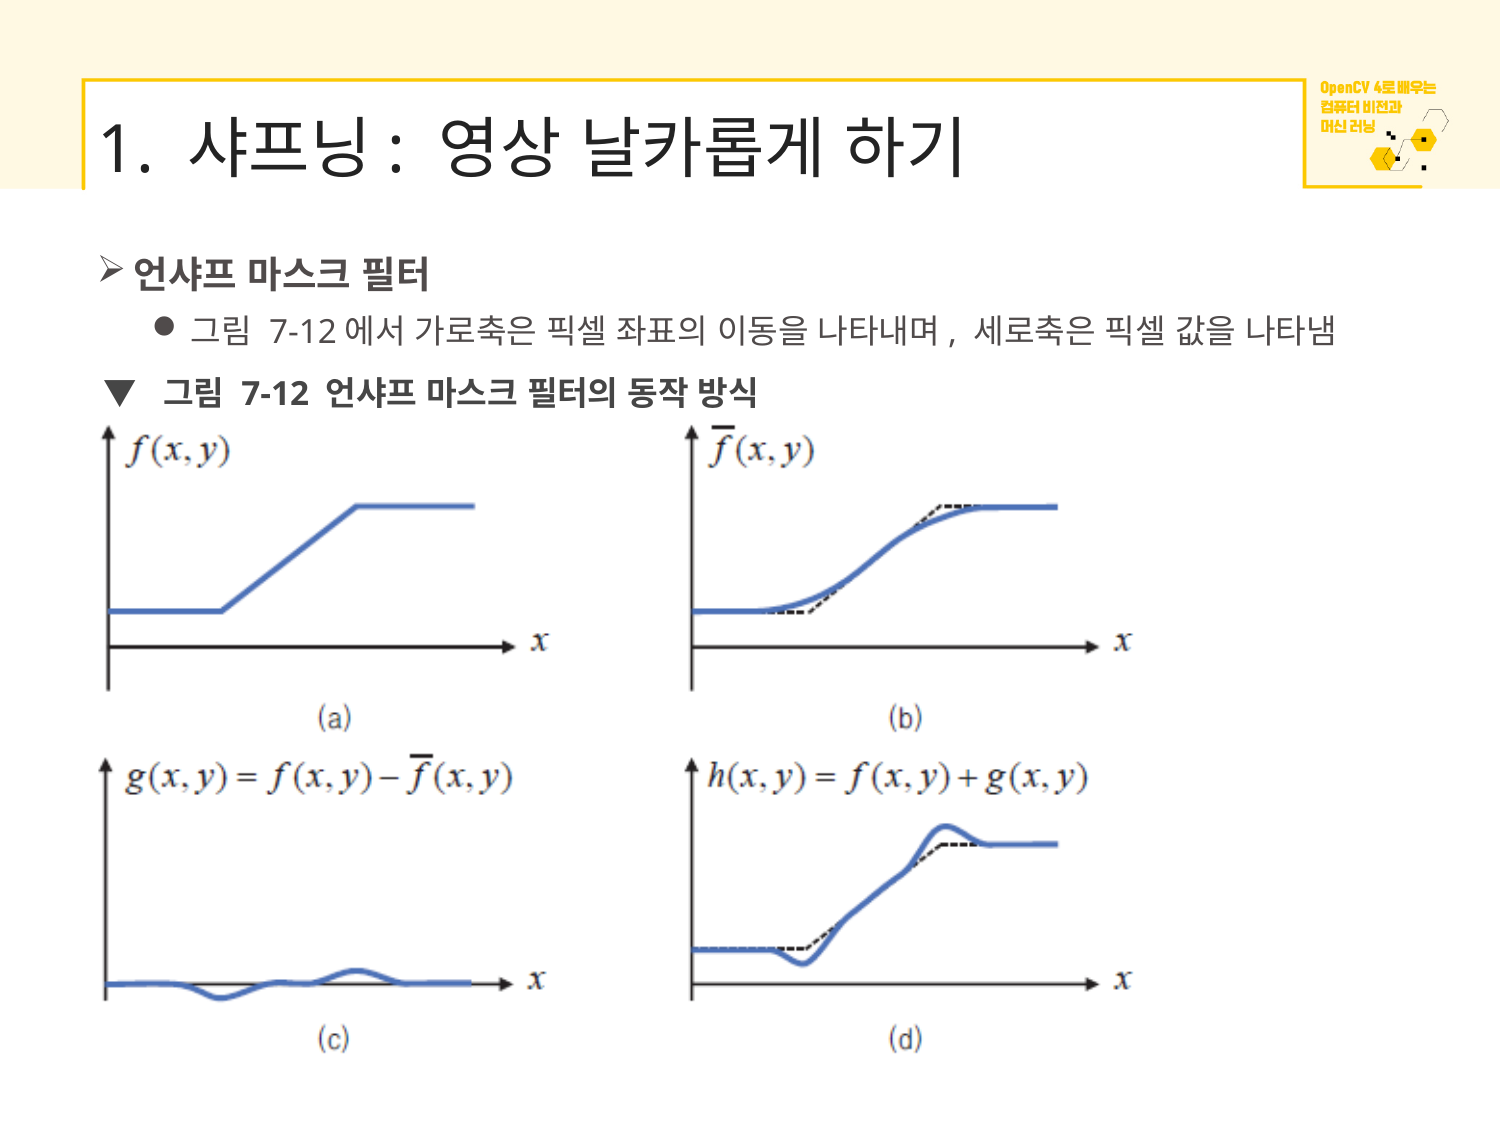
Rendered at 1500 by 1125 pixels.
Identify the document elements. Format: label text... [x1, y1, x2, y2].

text_box ▼ 그림 7-12 언샤프 마스크 필터의 동작 방식 [88, 364, 1415, 431]
picture [0, 0, 1500, 1125]
title 1. 샤프닝: 영상 날카롭게 하기 [82, 61, 1413, 193]
list 언샤프 마스크 필터 그림 7-12에서 가로축은 픽셀 좌표의 이동을 나타내며, 세로축은 픽셀 값을 나타냄 [81, 239, 1412, 1054]
